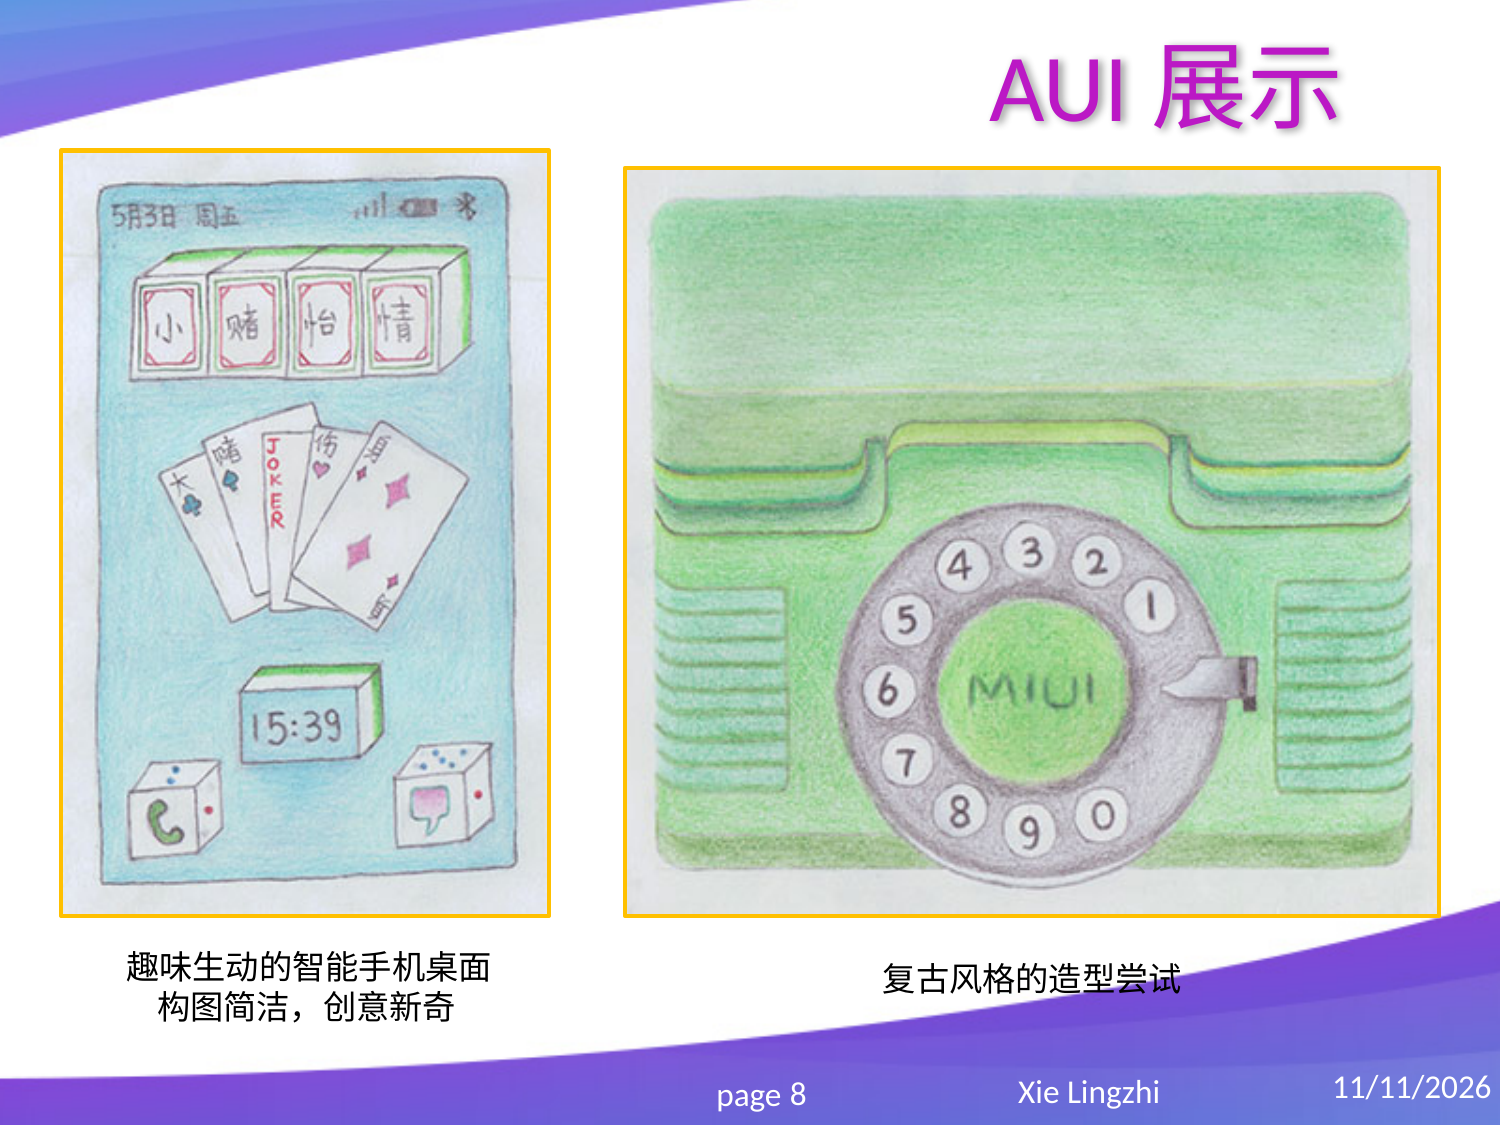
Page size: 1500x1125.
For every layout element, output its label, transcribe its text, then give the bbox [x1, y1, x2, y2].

text_box 趣味生动的智能手机桌面 构图简洁，创意新奇 [111, 939, 508, 1034]
text_box 复古风格的造型尝试 [868, 950, 1376, 1006]
picture [0, 0, 1500, 1125]
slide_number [1316, 1055, 1500, 1116]
text_box AUI展示 [974, 17, 1365, 148]
slide_number 8 [774, 1062, 846, 1123]
